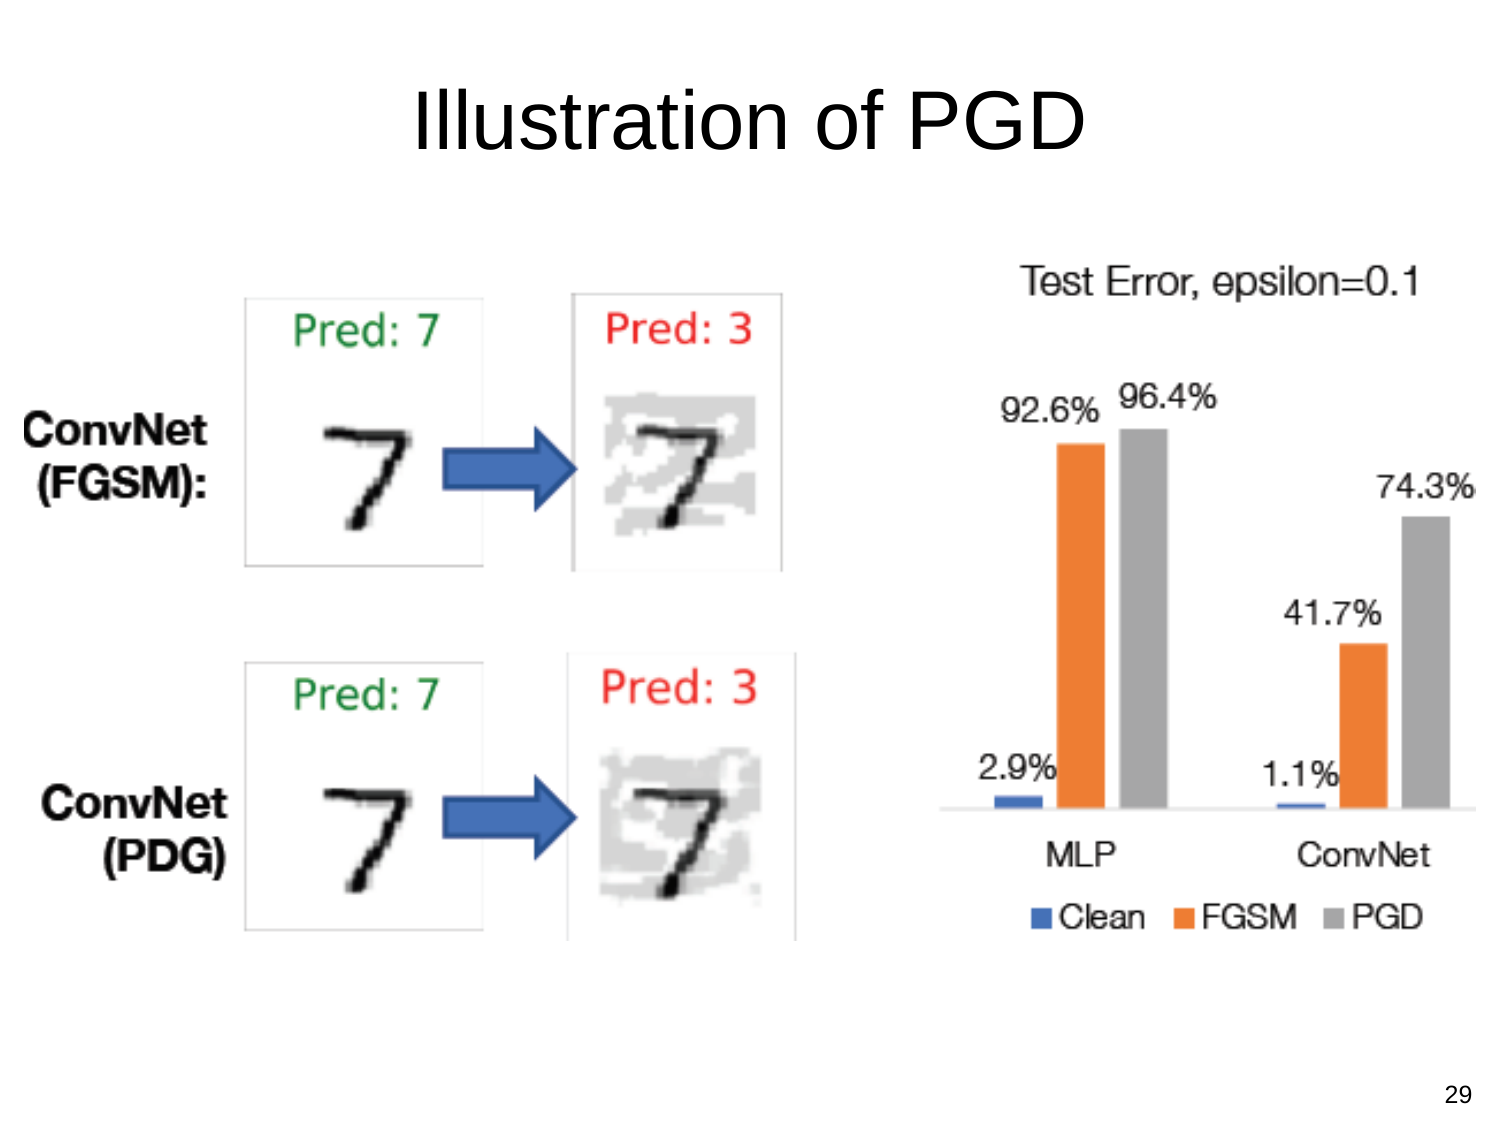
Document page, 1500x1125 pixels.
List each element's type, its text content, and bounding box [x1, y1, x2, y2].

picture [24, 243, 1476, 941]
title Illustration of PGD [74, 44, 1426, 188]
slide_number 29 [1137, 1070, 1488, 1112]
